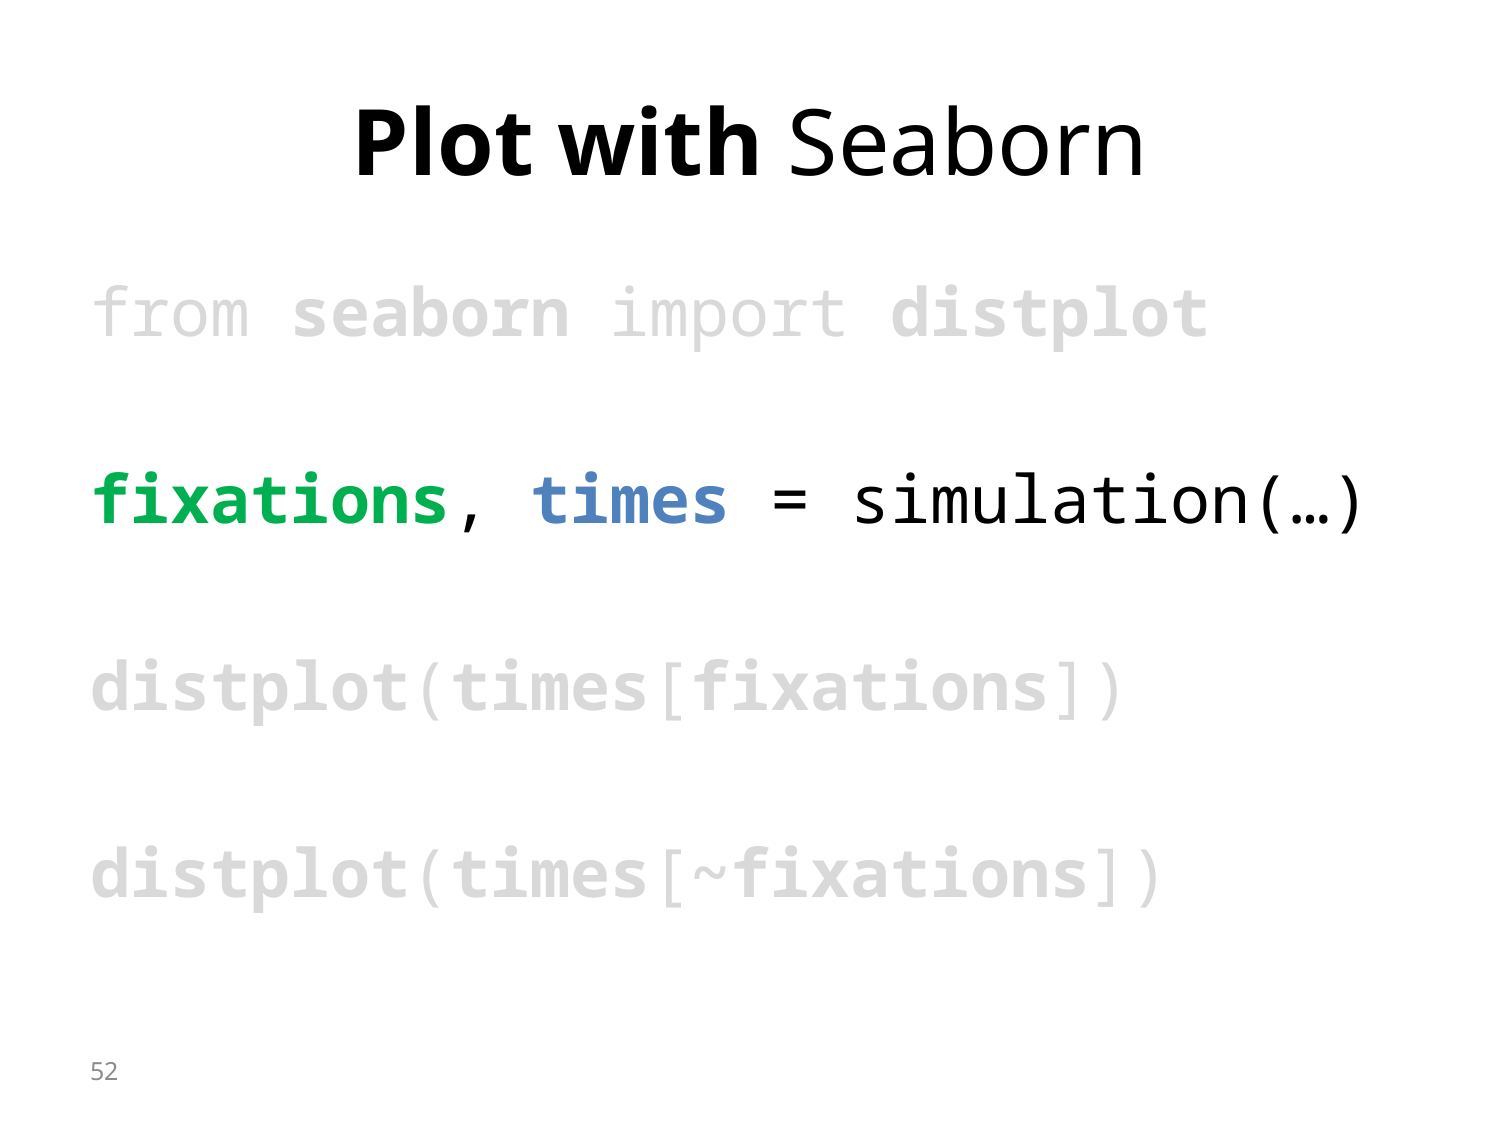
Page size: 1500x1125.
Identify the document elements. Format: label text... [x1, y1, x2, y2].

list from seaborn import distplot fixations, times = simulation(…) distplot(times[fixations]) distplot(times[~fixations]) [75, 262, 1471, 1005]
slide_number 52 [75, 1042, 425, 1103]
title Plot with Seaborn [75, 45, 1425, 233]
